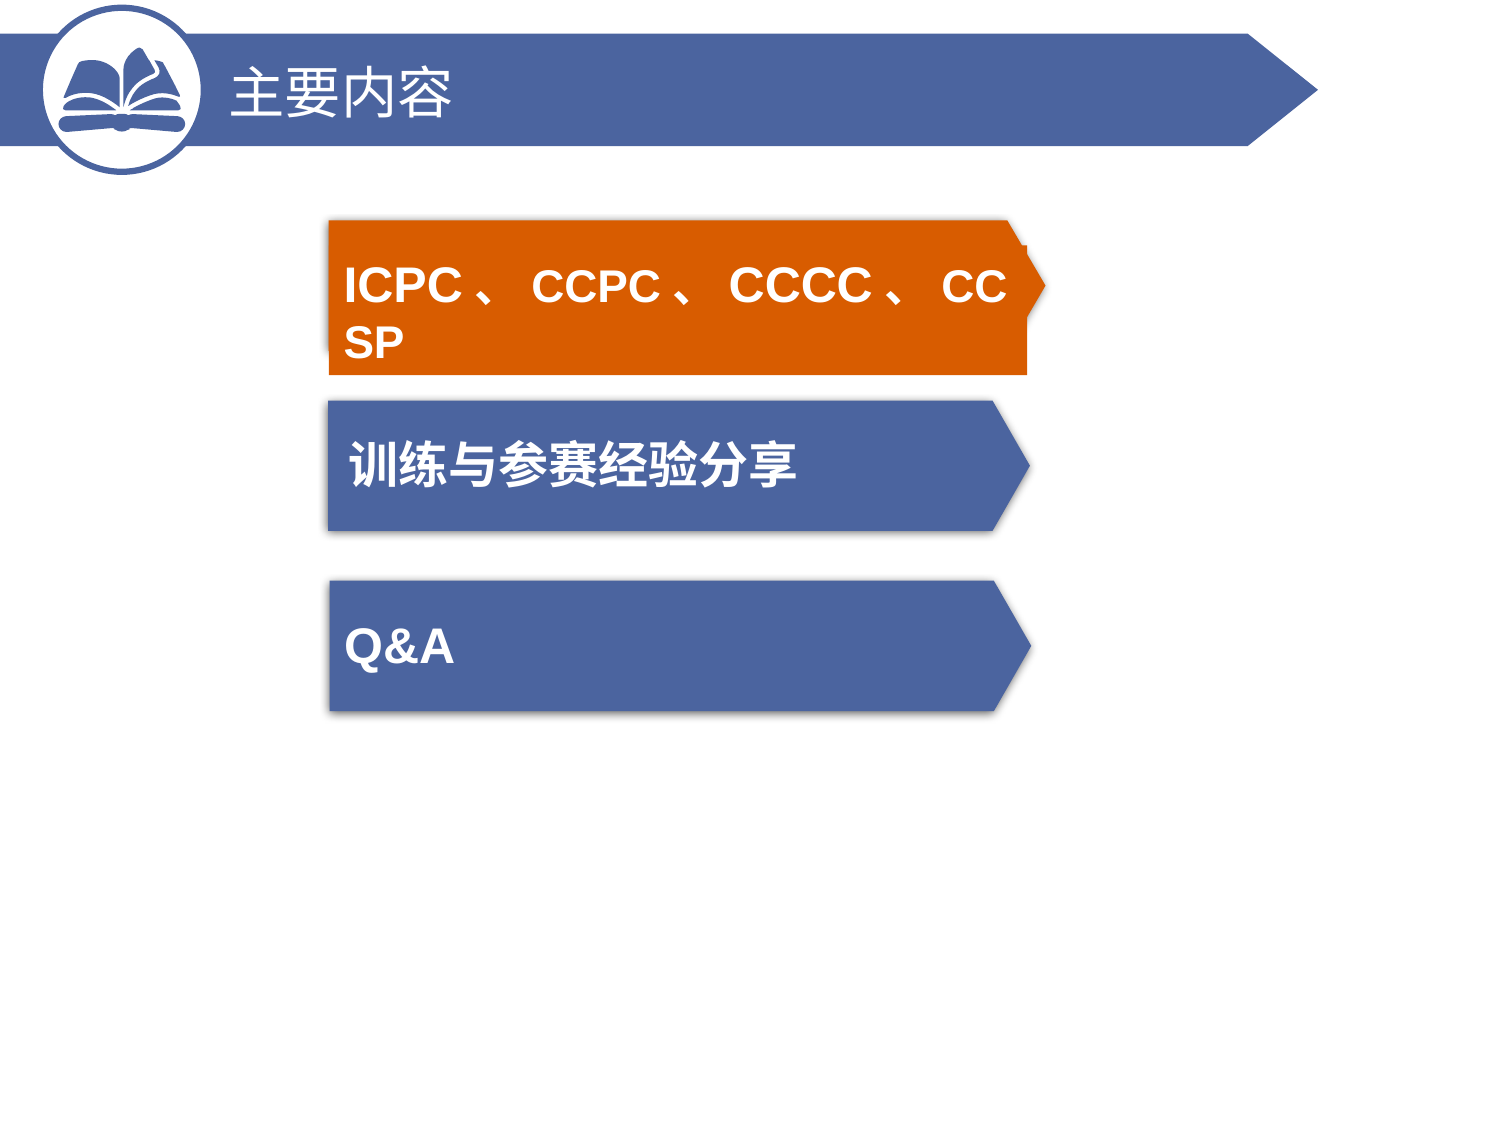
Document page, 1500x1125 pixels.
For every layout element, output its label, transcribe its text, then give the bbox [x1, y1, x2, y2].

text_box [0, 32, 61, 148]
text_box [329, 580, 1032, 712]
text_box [58, 47, 186, 132]
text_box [328, 220, 1046, 351]
text_box 主要内容 [213, 49, 1063, 132]
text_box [327, 400, 1030, 531]
text_box [182, 32, 1320, 149]
text_box [38, 6, 205, 173]
